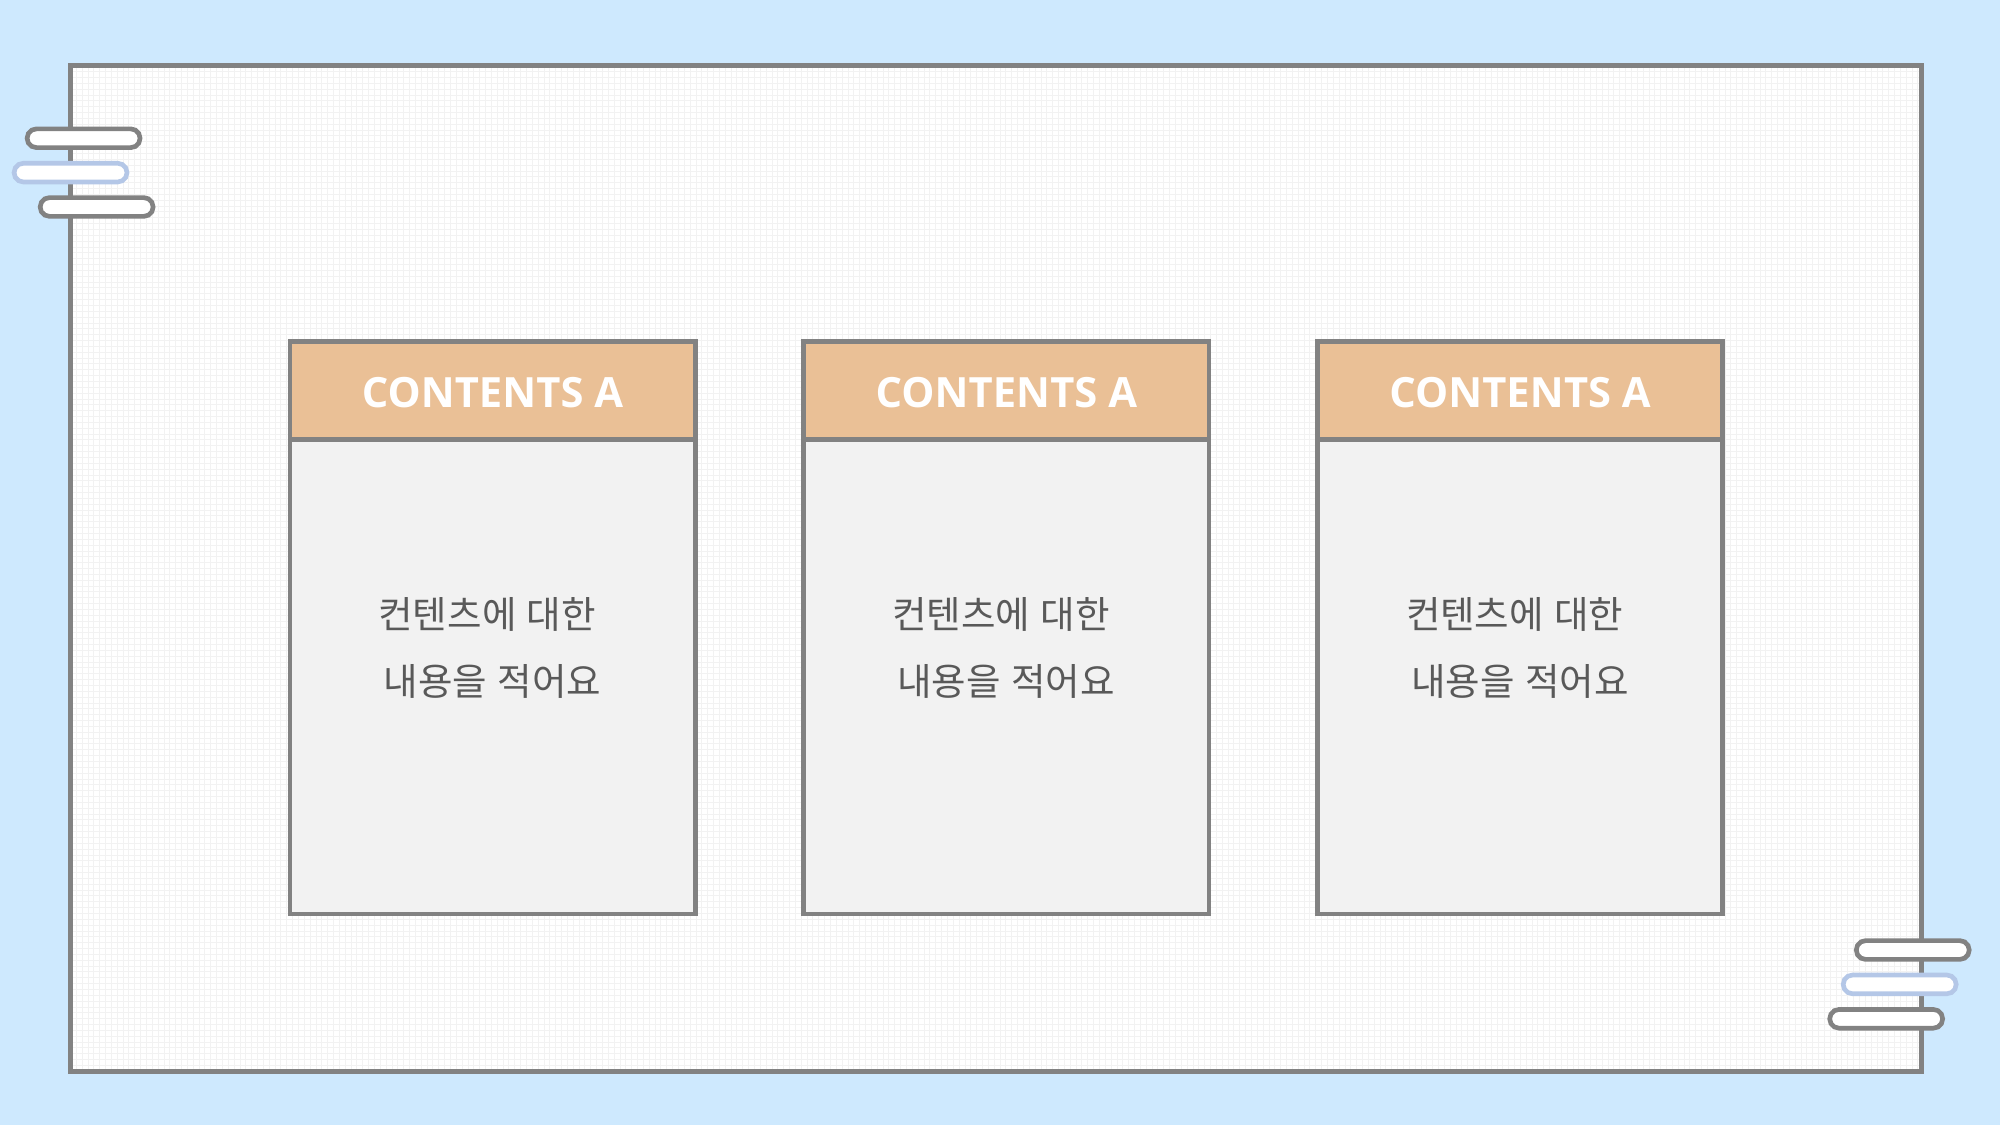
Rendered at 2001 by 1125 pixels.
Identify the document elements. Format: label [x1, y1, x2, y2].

text_box [289, 341, 696, 915]
text_box [1317, 341, 1723, 915]
text_box [803, 341, 1209, 915]
